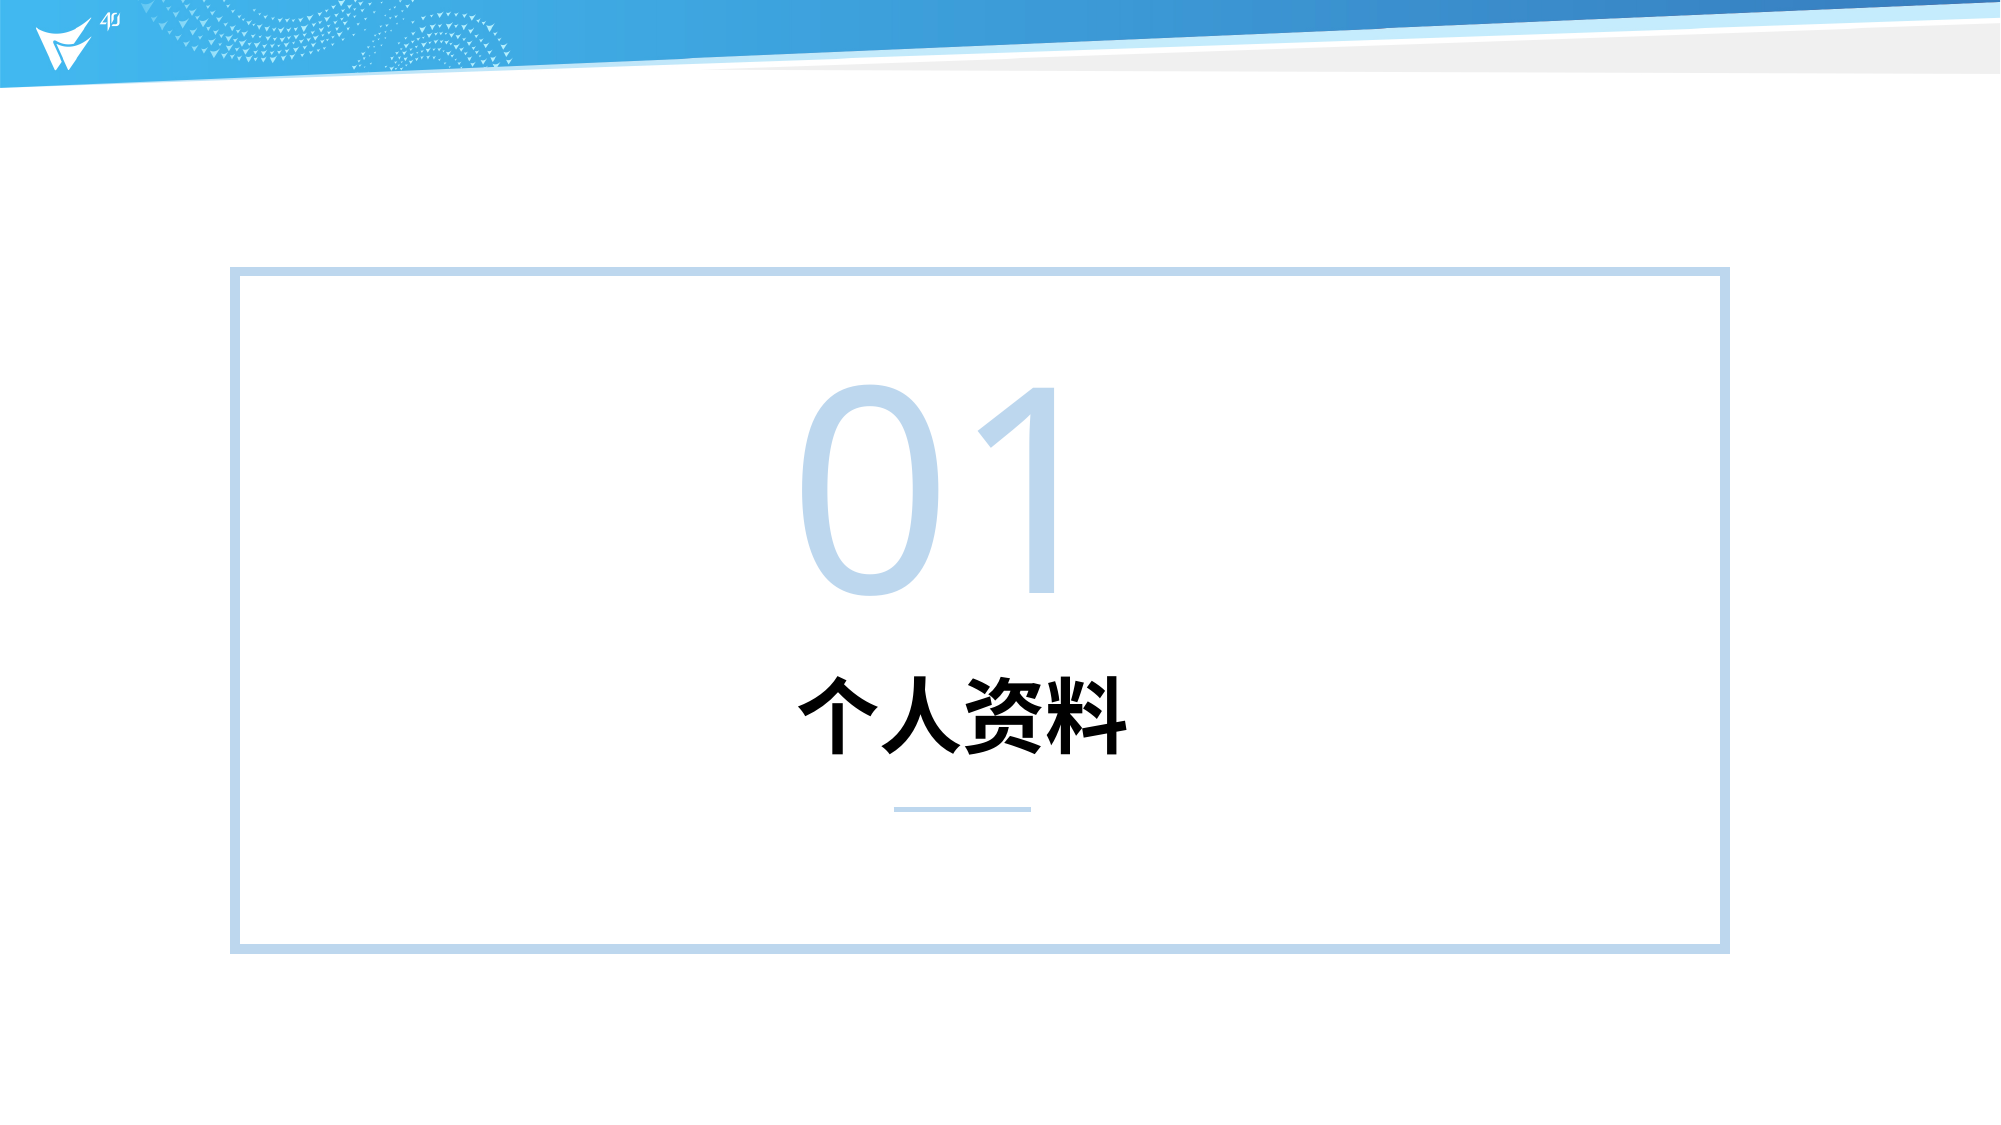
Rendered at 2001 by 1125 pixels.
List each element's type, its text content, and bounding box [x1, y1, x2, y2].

picture [0, 0, 2001, 88]
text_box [724, 636, 1200, 810]
text_box 01 [772, 298, 1133, 636]
text_box [234, 271, 1726, 950]
